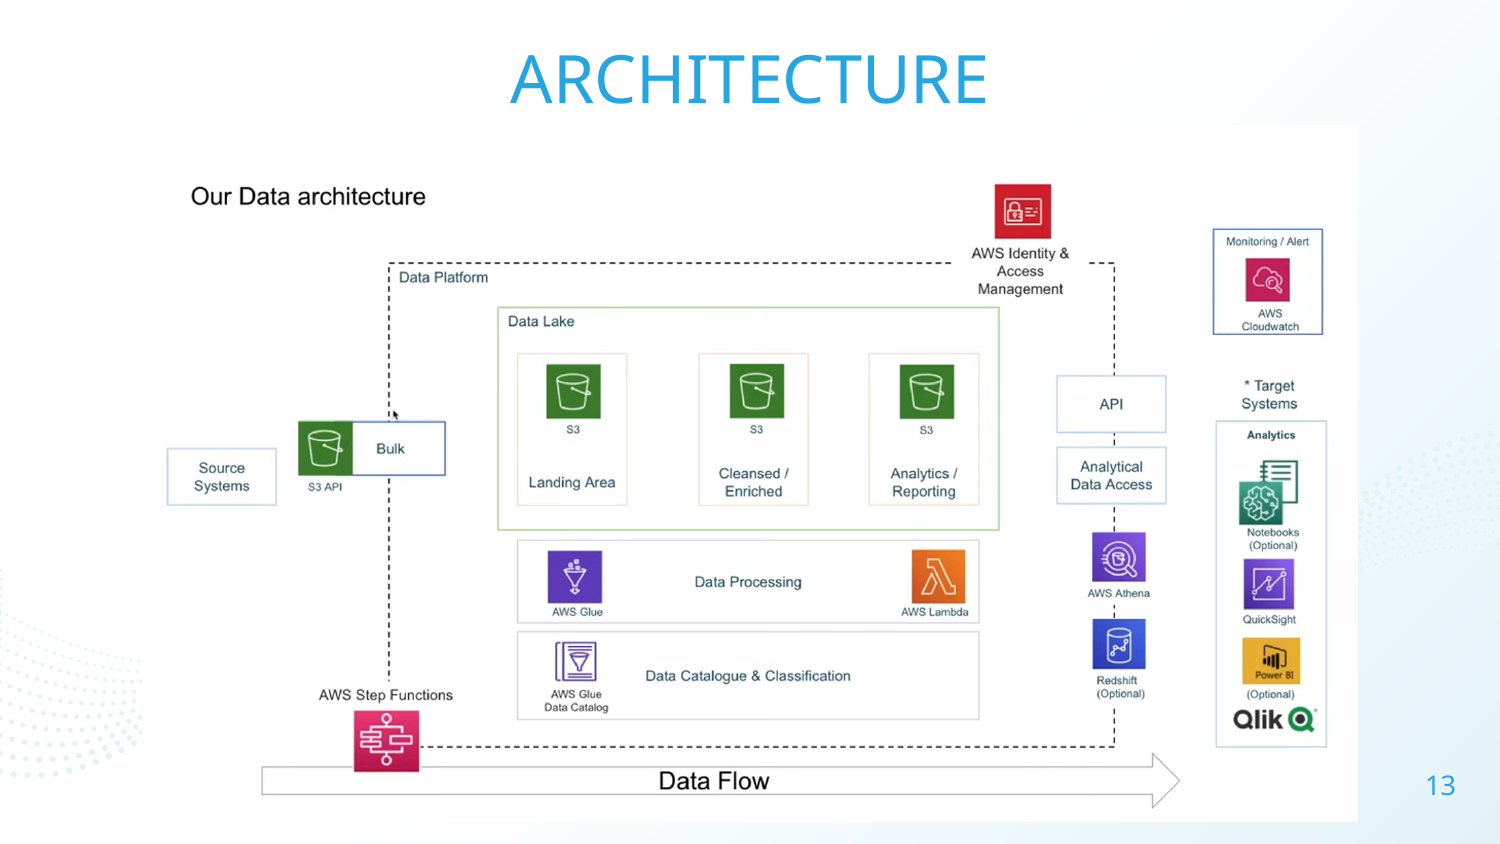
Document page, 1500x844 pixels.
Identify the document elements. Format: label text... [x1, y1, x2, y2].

slide_number 13 [1366, 754, 1457, 819]
text_box ARCHITECTURE [60, 29, 1440, 125]
picture [141, 125, 1359, 822]
